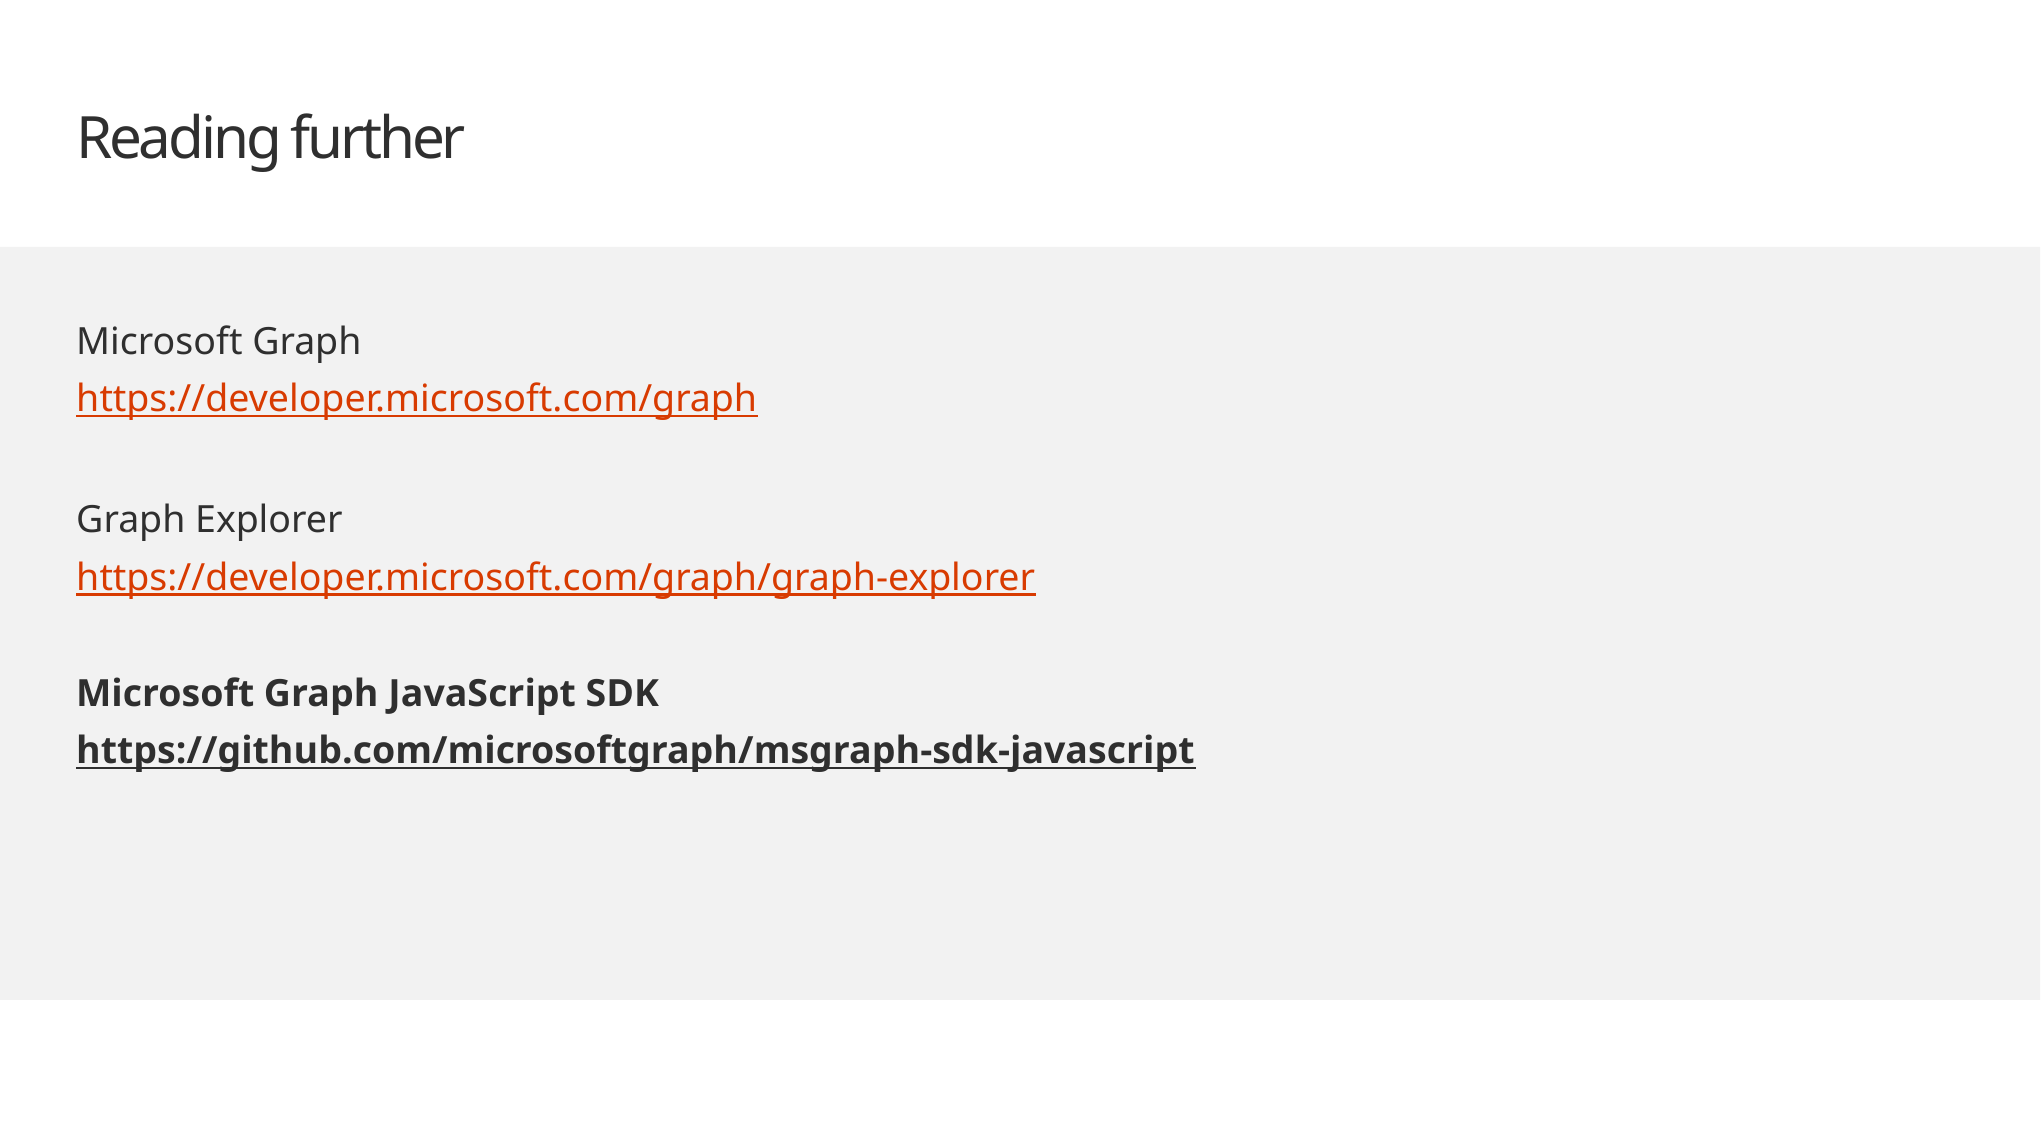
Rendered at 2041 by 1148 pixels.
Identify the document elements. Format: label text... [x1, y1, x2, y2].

list Microsoft Graph https://developer.microsoft.com/graph Graph Explorer https://developer.microsoft.com/graph/graph-explorer Microsoft Graph JavaScript SDK https://github.com/microsoftgraph/msgraph-sdk-javascript [76, 316, 1969, 764]
title Reading further [76, 103, 1969, 172]
text_box [0, 246, 2041, 1001]
